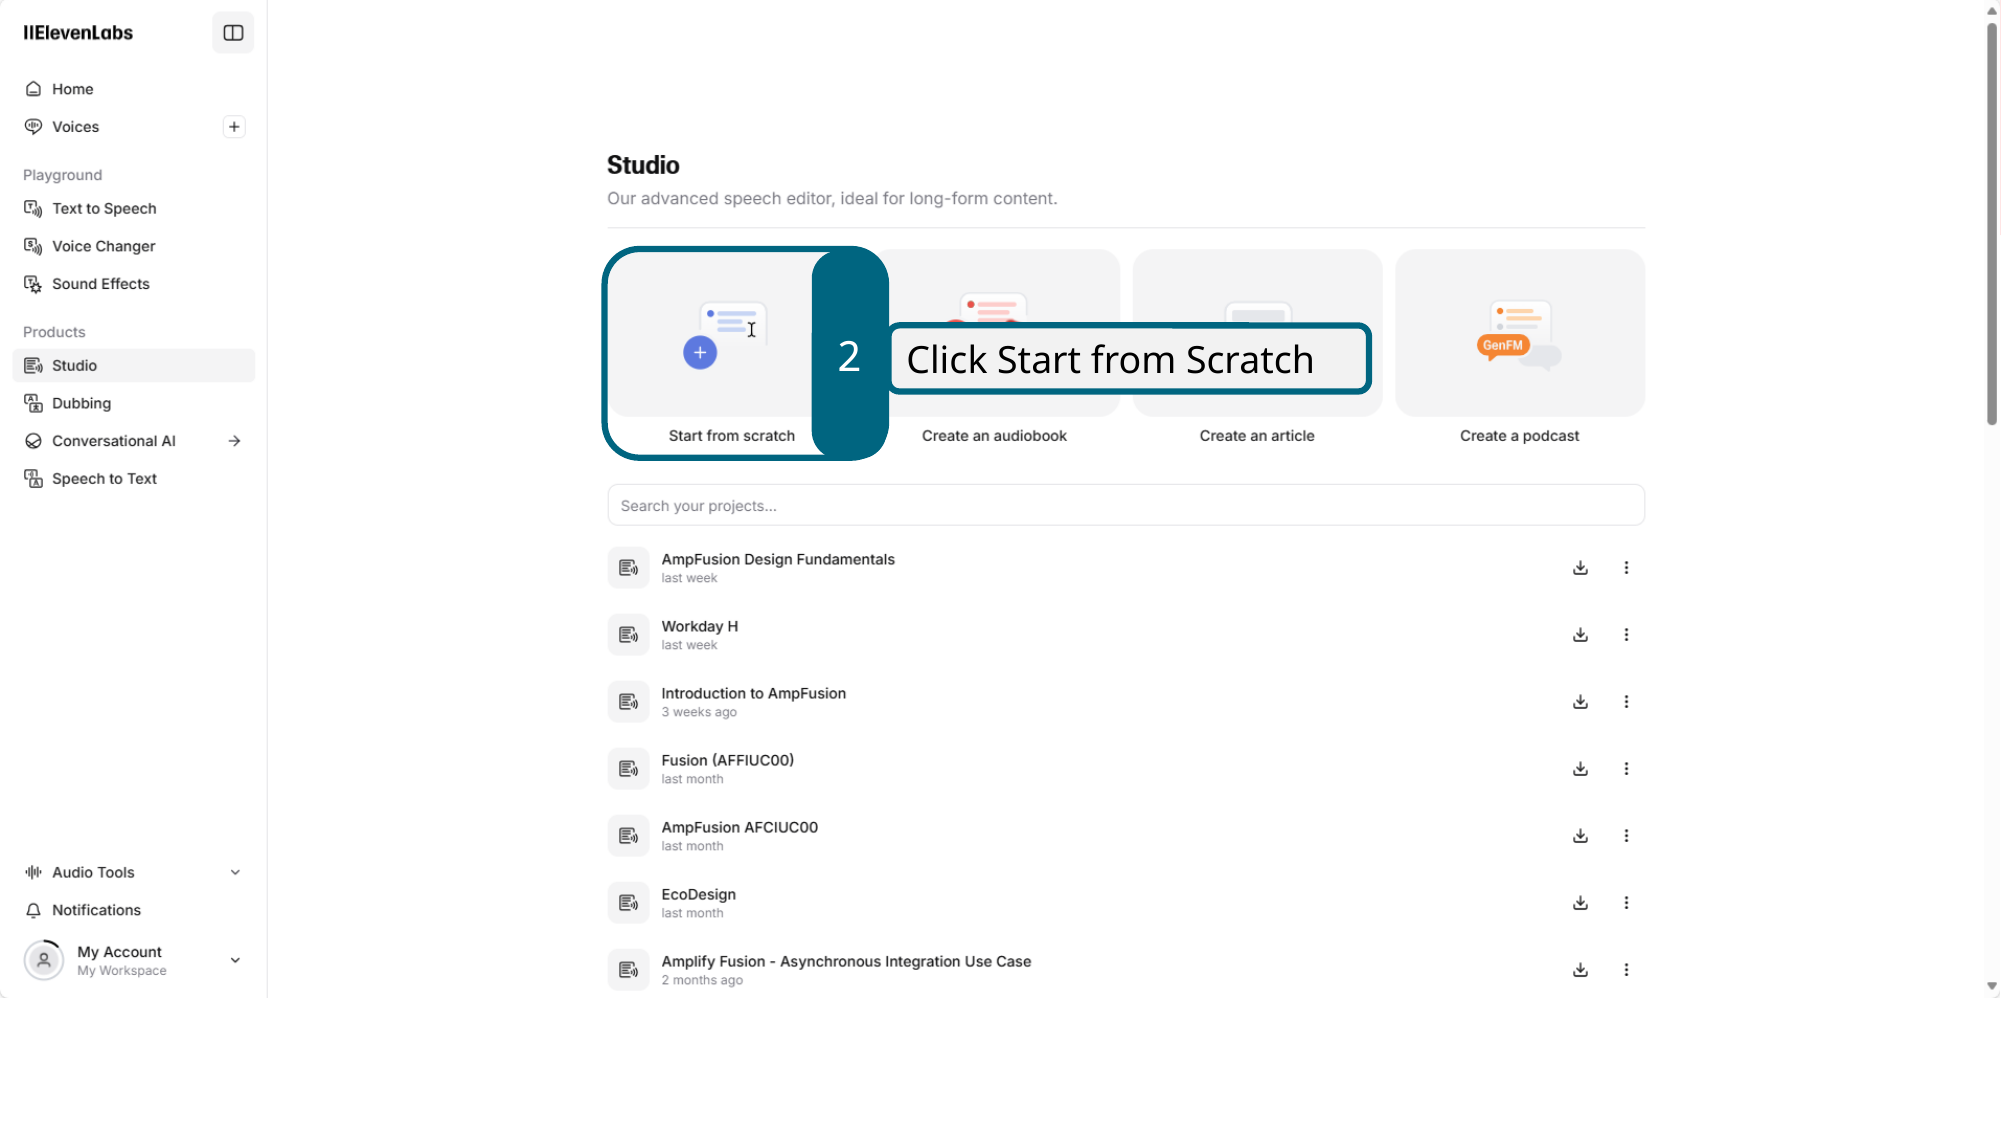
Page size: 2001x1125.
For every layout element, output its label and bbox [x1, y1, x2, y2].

picture [0, 0, 2000, 998]
